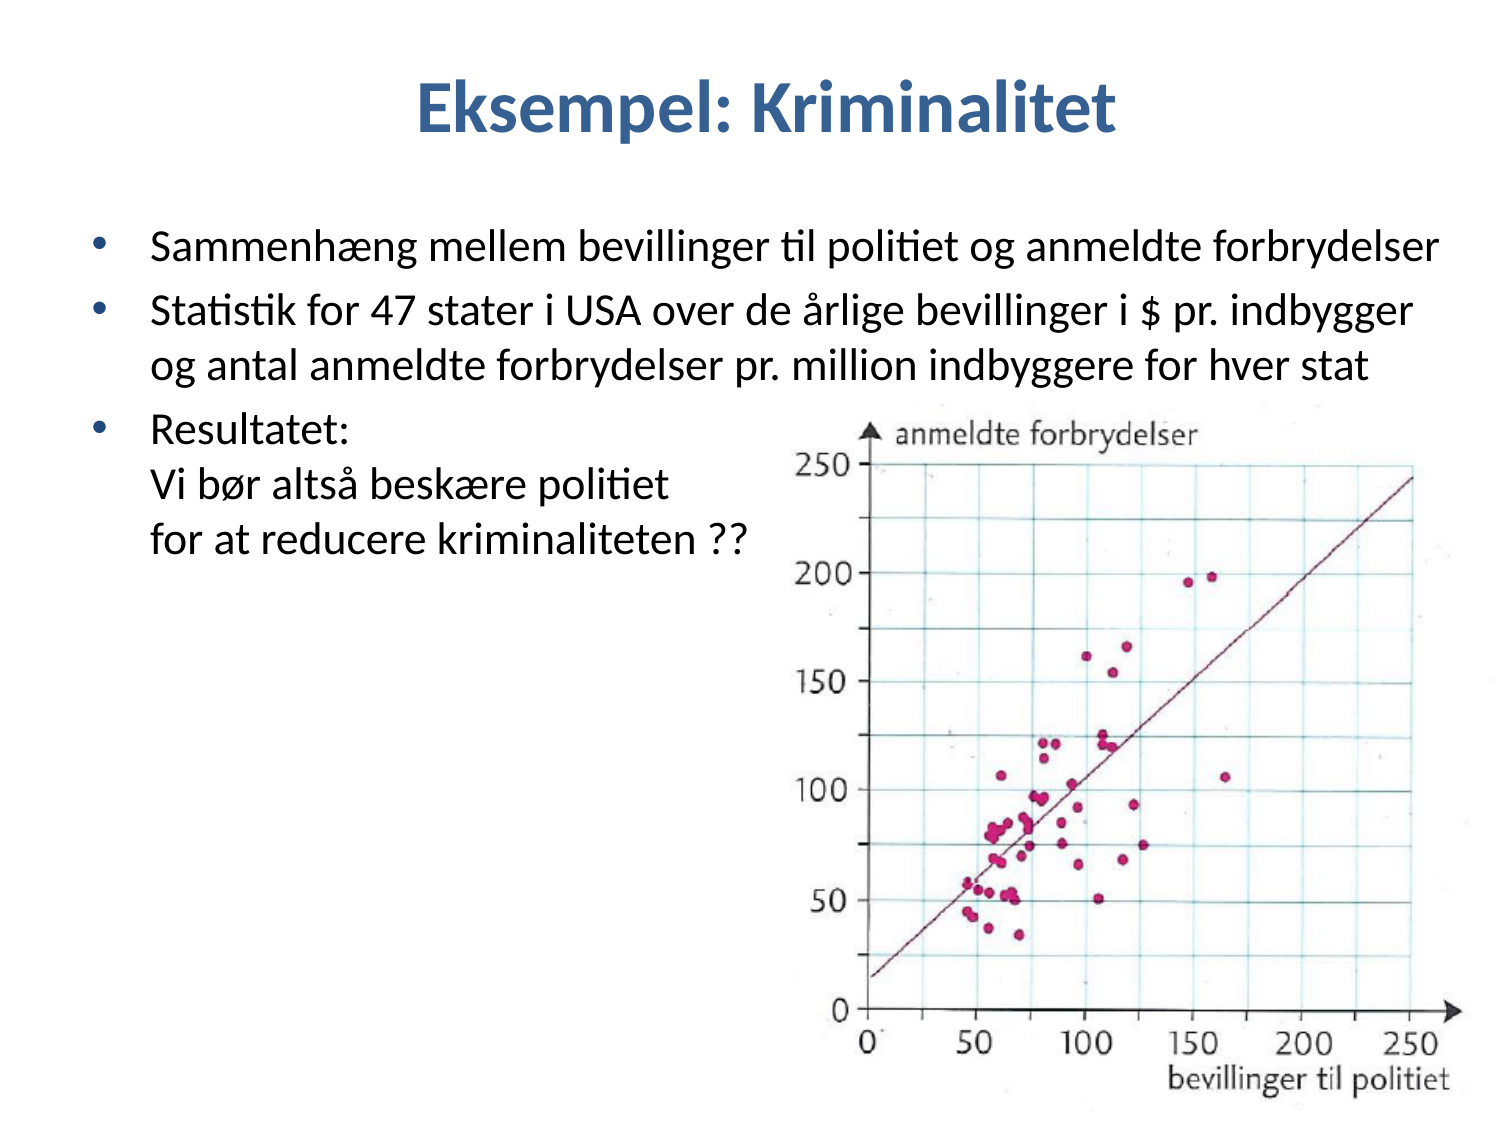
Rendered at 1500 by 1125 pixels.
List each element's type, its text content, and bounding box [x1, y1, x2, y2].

list Sammenhæng mellem bevillinger til politiet og anmeldte forbrydelser Statistik for 47 stater i USA over de årlige bevillinger i $ pr. indbygger og antal anmeldte forbrydelser pr. million indbyggere for hver stat Resultatet: Vi bør altså beskære politiet for at reducere kriminaliteten ?? [76, 208, 1483, 1106]
title Eksempel: Kriminalitet [76, 45, 1459, 161]
picture [775, 403, 1495, 1118]
